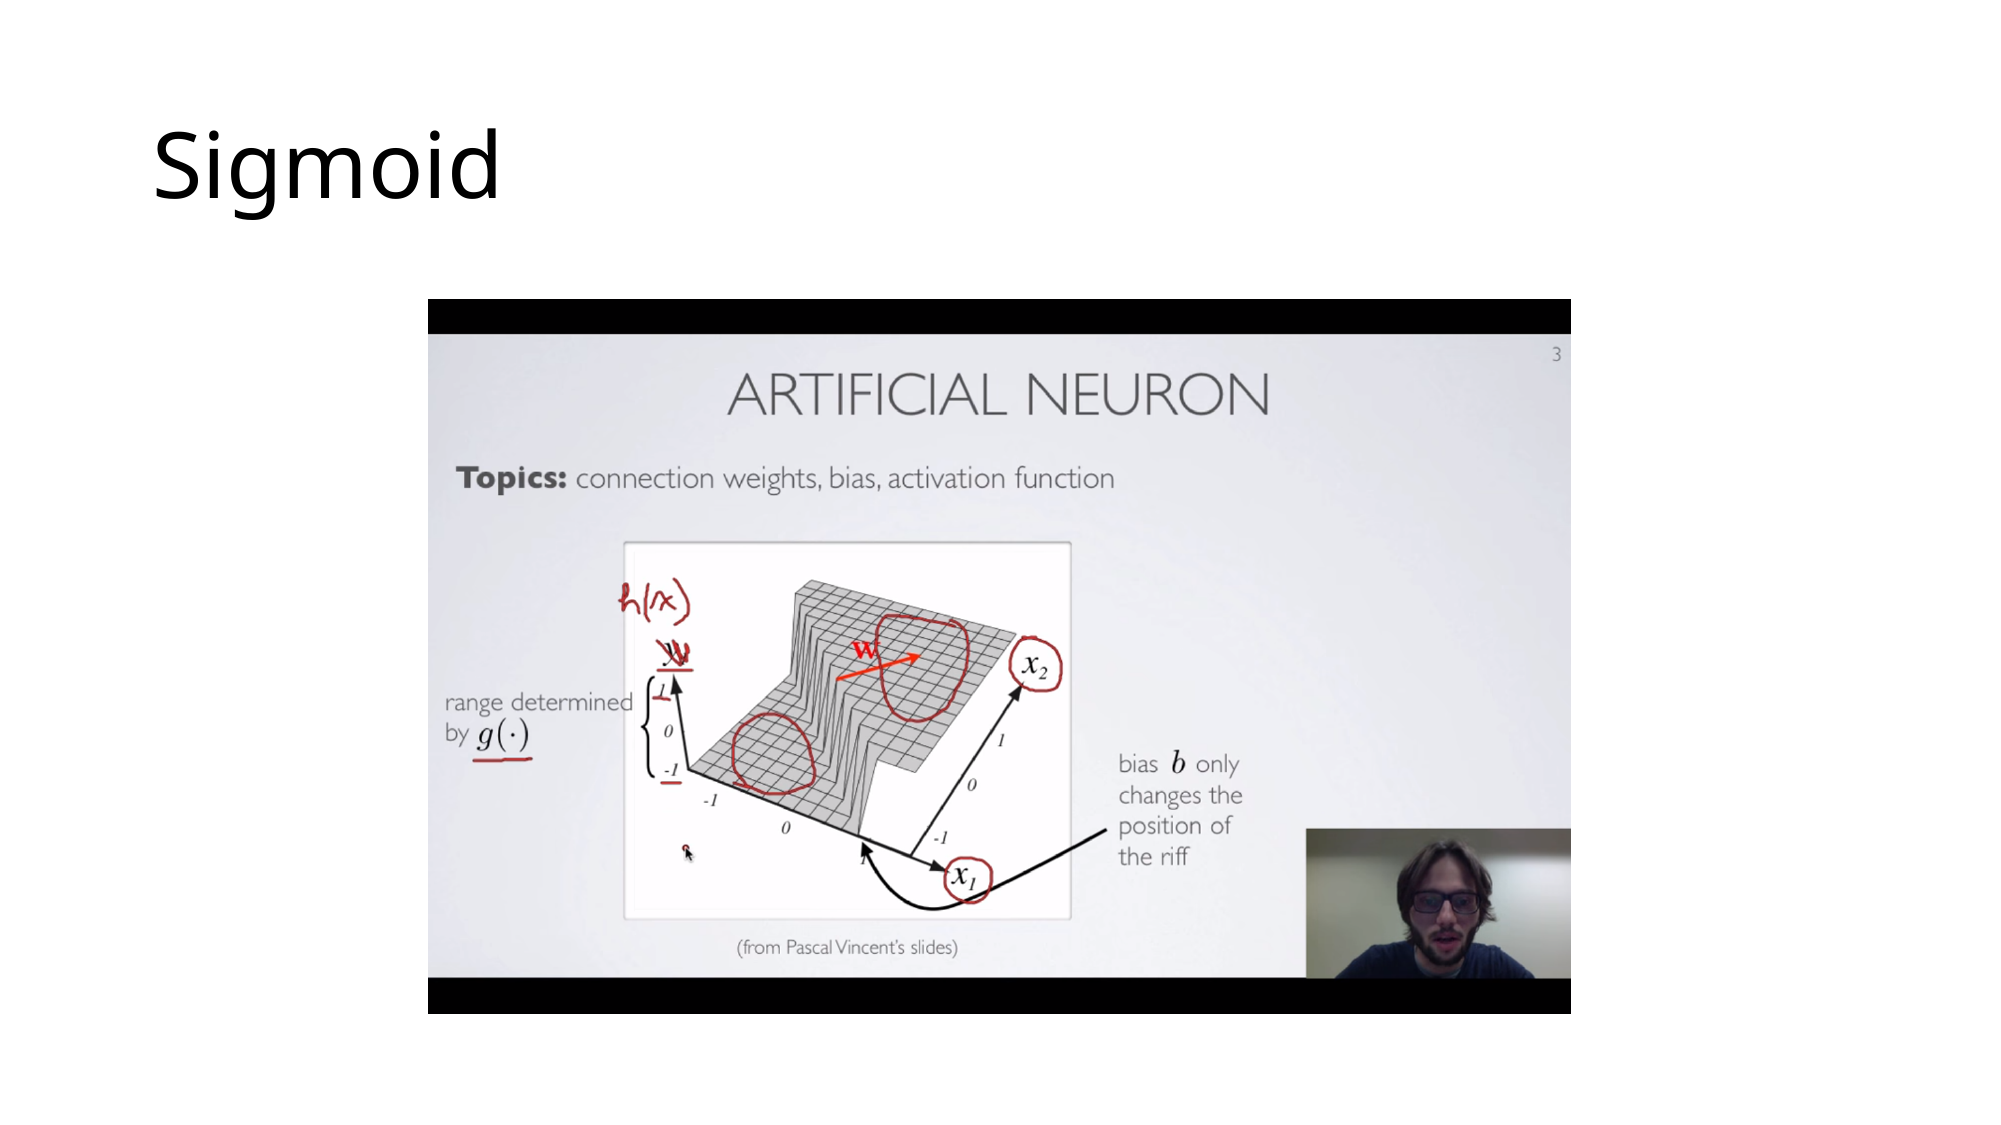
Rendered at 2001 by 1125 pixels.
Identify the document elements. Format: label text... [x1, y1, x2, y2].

title Sigmoid [137, 59, 1863, 278]
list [428, 299, 1572, 1014]
